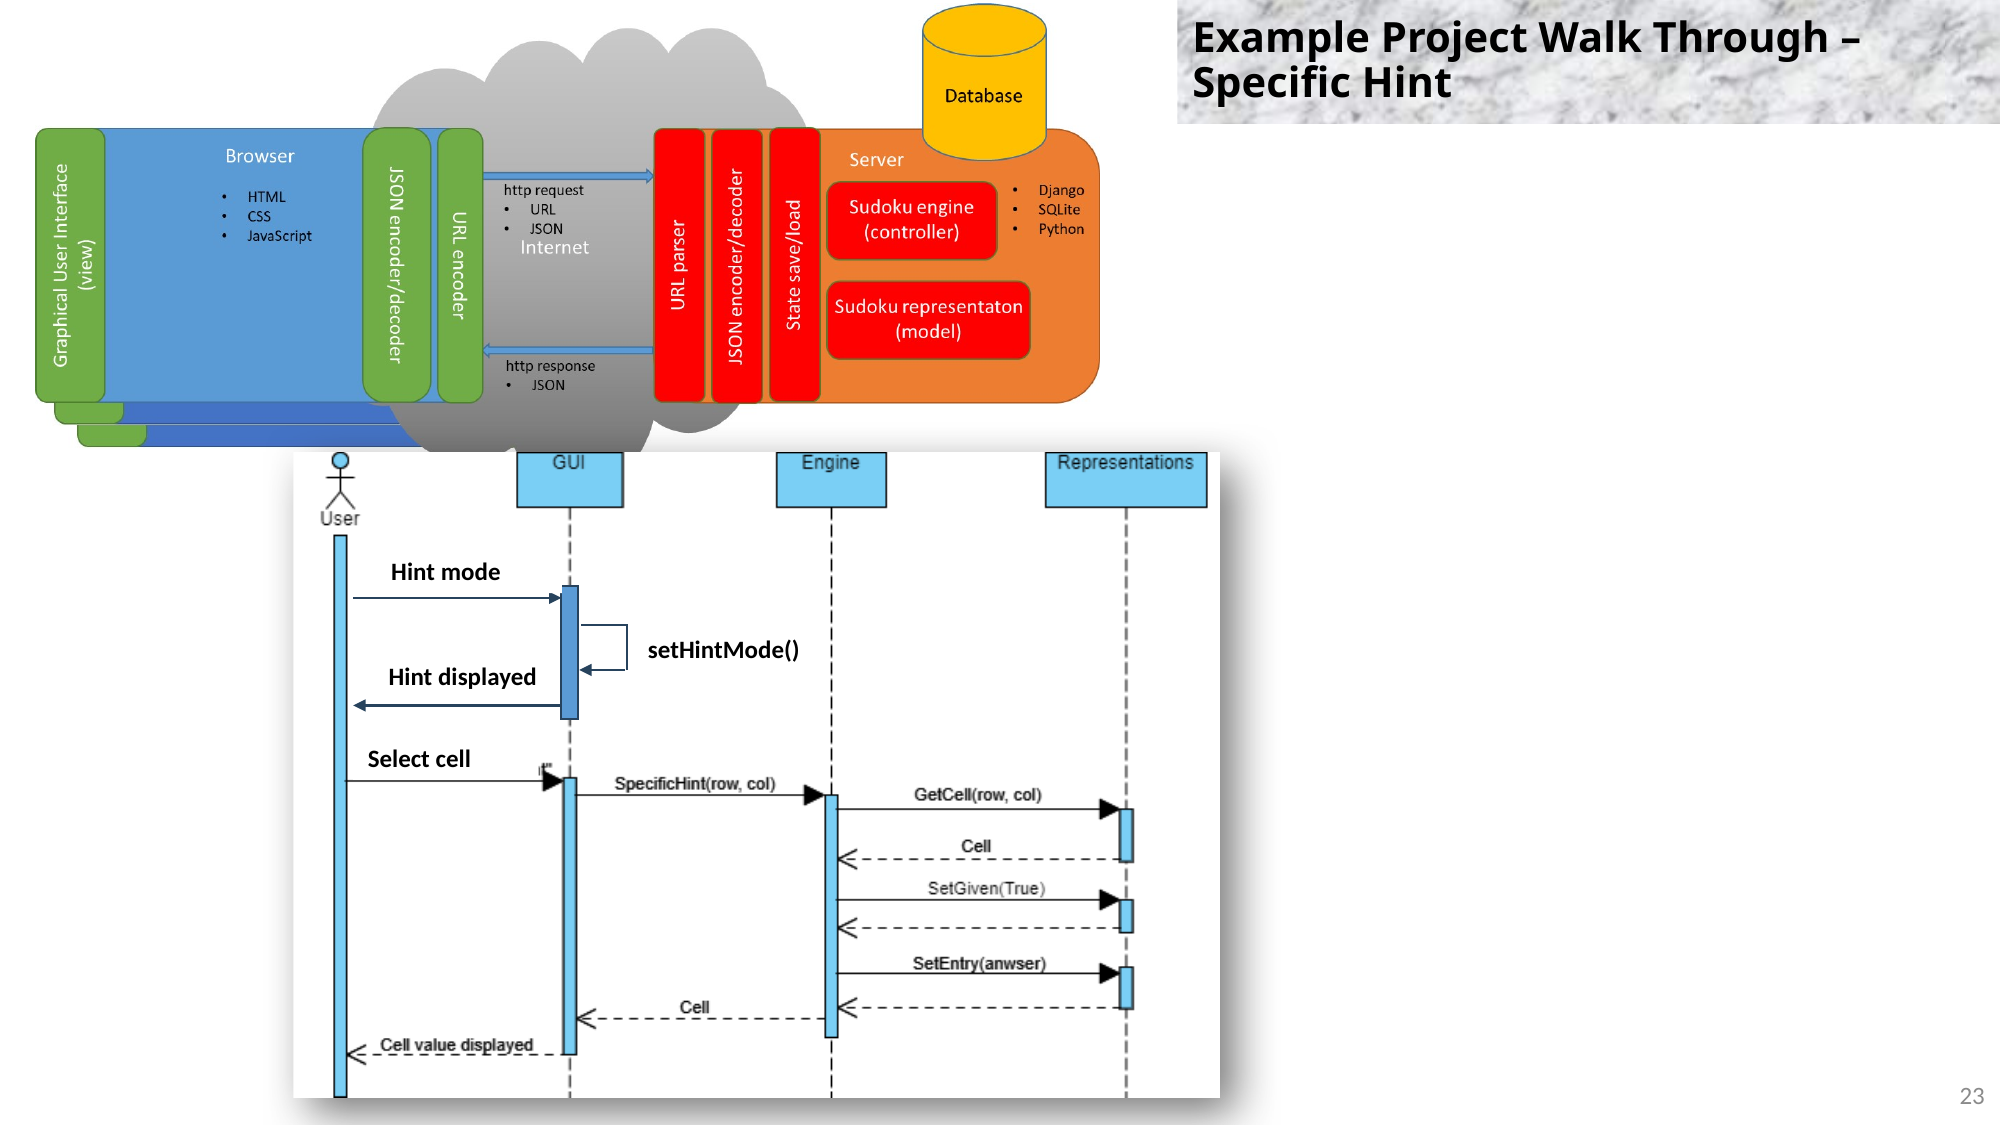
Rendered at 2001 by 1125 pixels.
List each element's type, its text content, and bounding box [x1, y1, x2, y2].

slide_number 23 [1550, 1065, 2000, 1125]
picture [35, 3, 1220, 1098]
title Example Project Walk Through – Specific Hint [1177, 0, 2000, 124]
